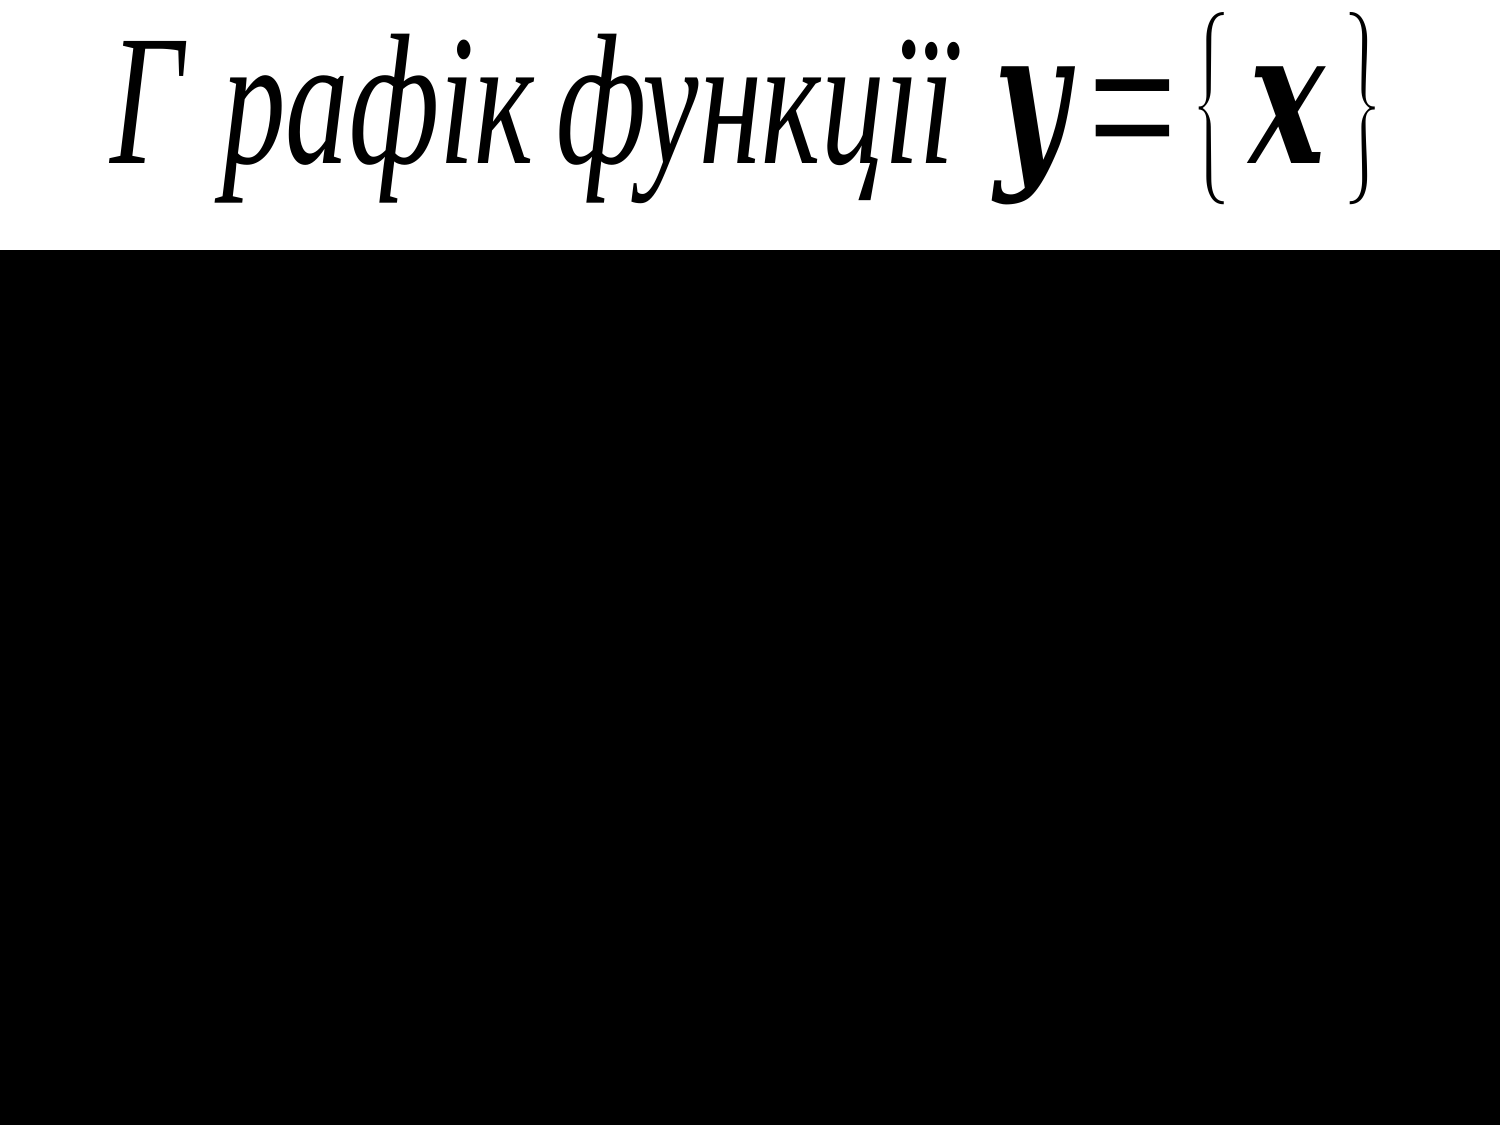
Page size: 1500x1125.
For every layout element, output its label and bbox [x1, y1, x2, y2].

list [0, 249, 1500, 1125]
